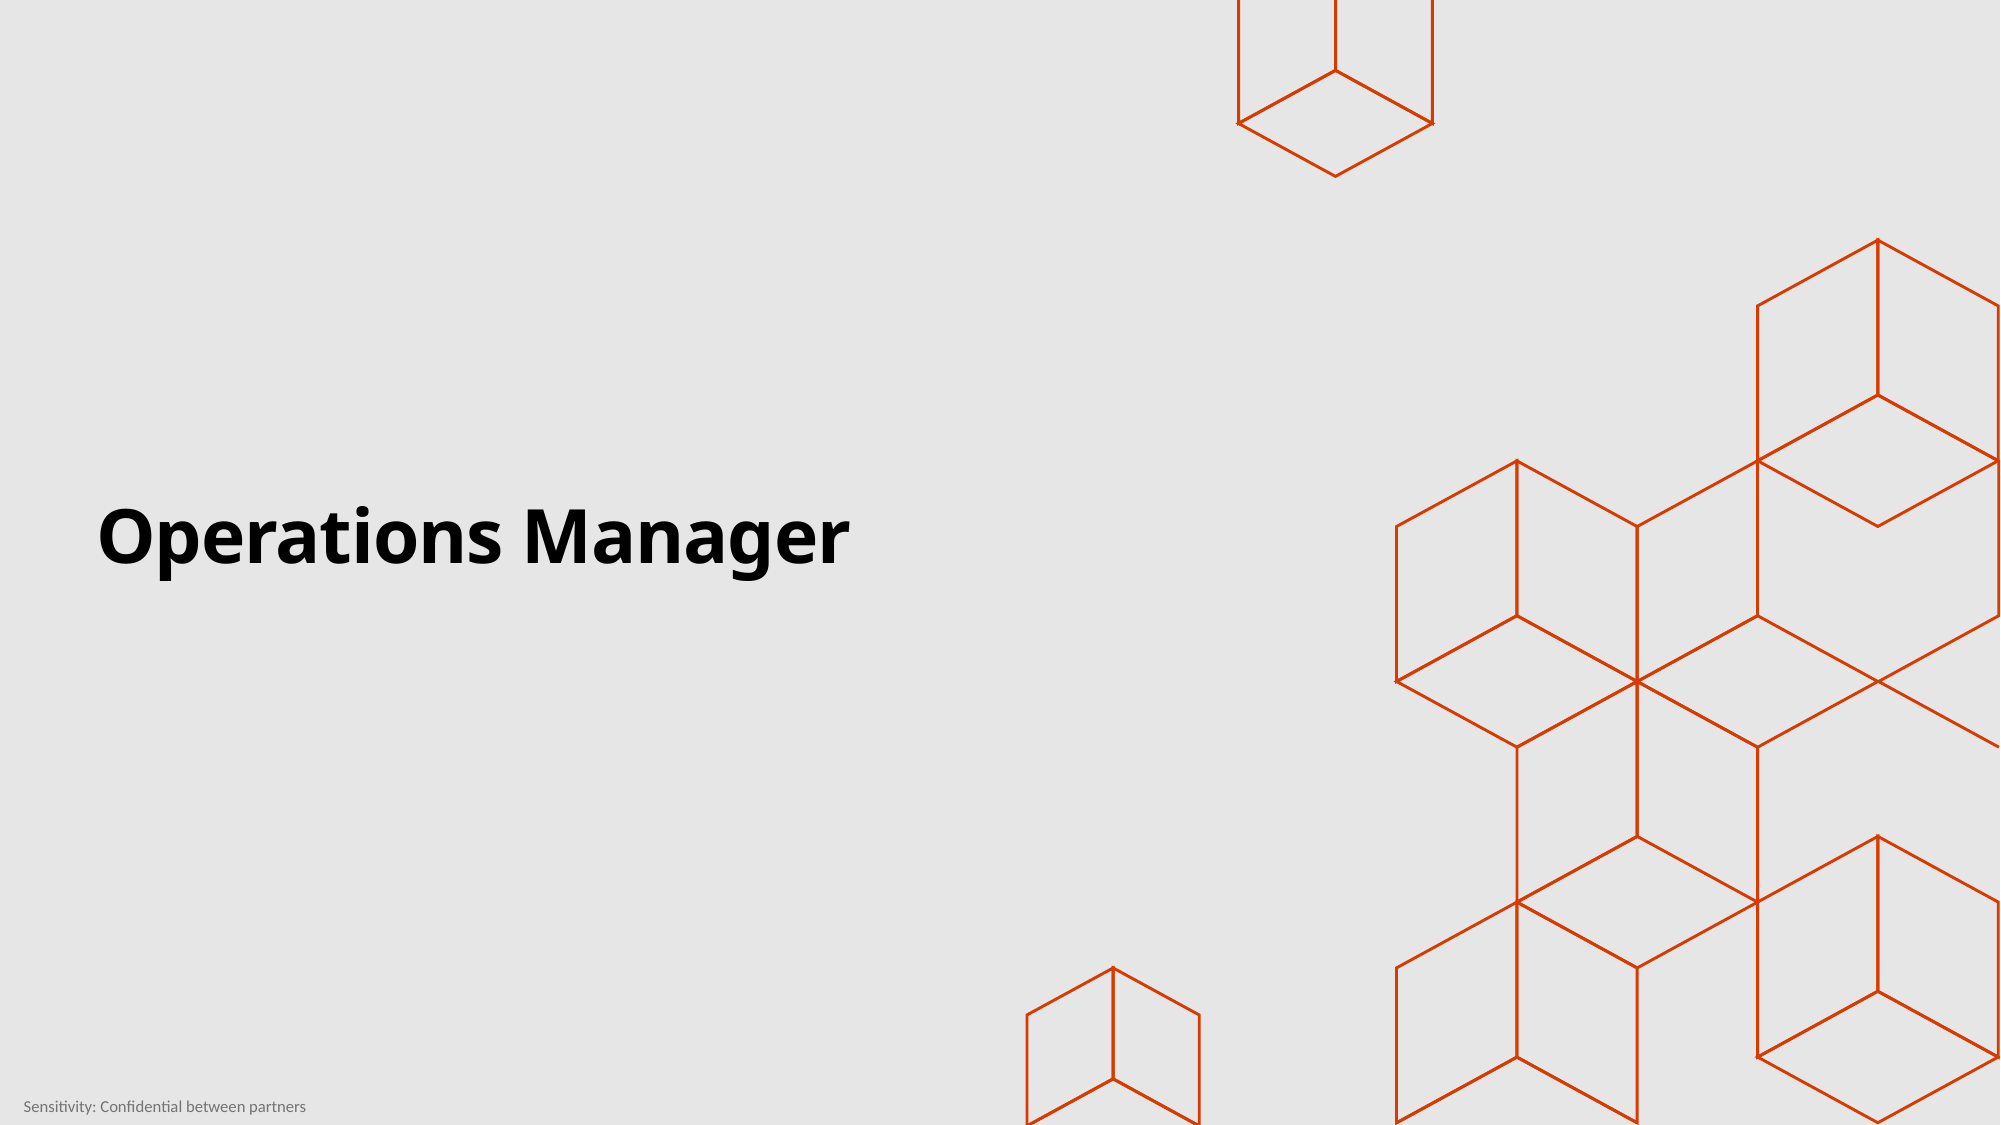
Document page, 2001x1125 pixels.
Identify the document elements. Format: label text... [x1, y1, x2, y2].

title Operations Manager [96, 498, 1146, 580]
